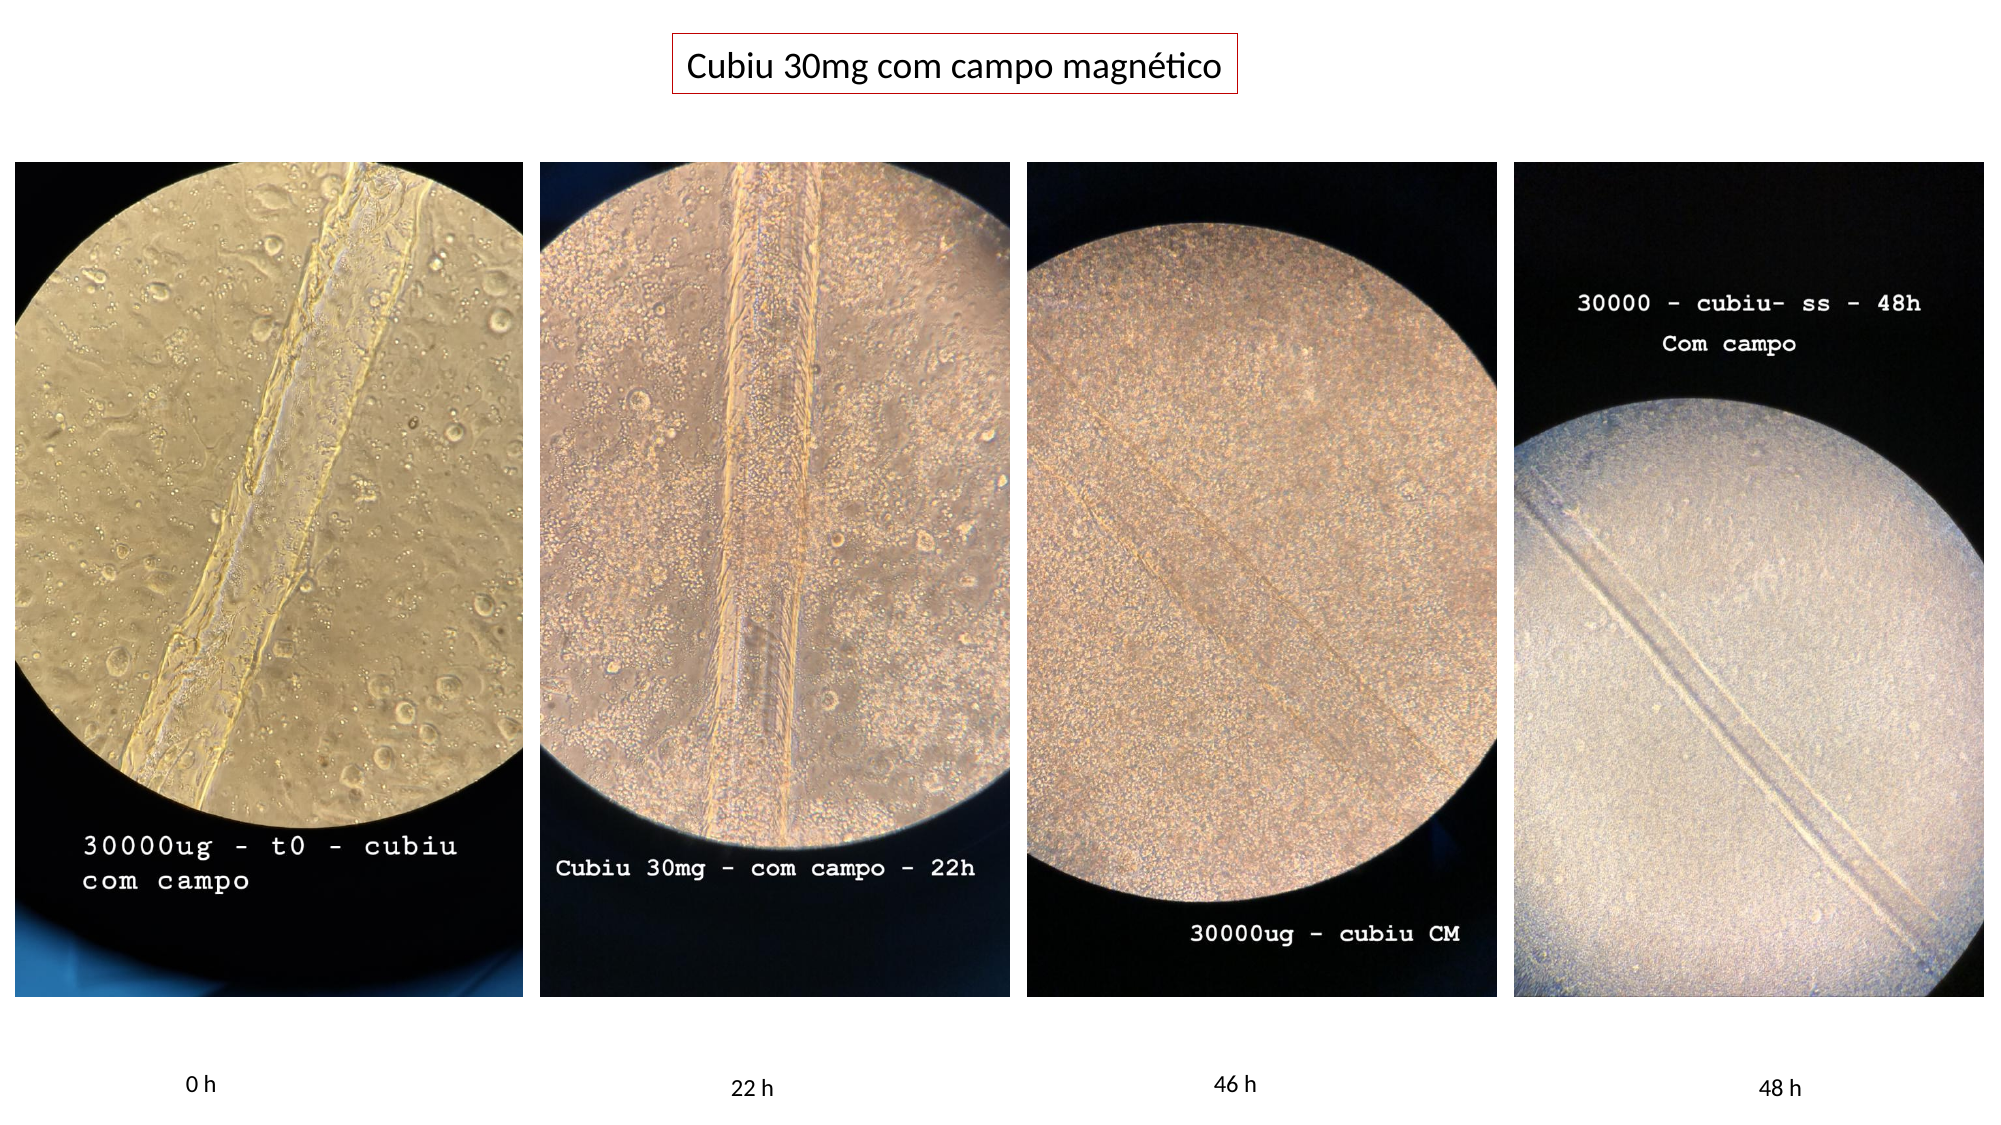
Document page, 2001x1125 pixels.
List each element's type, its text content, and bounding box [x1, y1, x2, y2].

picture [1027, 162, 1497, 997]
text_box 0 h [171, 1060, 296, 1105]
text_box 22 h [716, 1064, 841, 1109]
text_box 48 h [1743, 1064, 1869, 1109]
text_box 46 h [1198, 1060, 1324, 1106]
picture [15, 162, 523, 997]
text_box Cubiu 30mg com campo magnético [672, 33, 1238, 94]
picture [1514, 162, 1984, 997]
picture [540, 162, 1010, 997]
